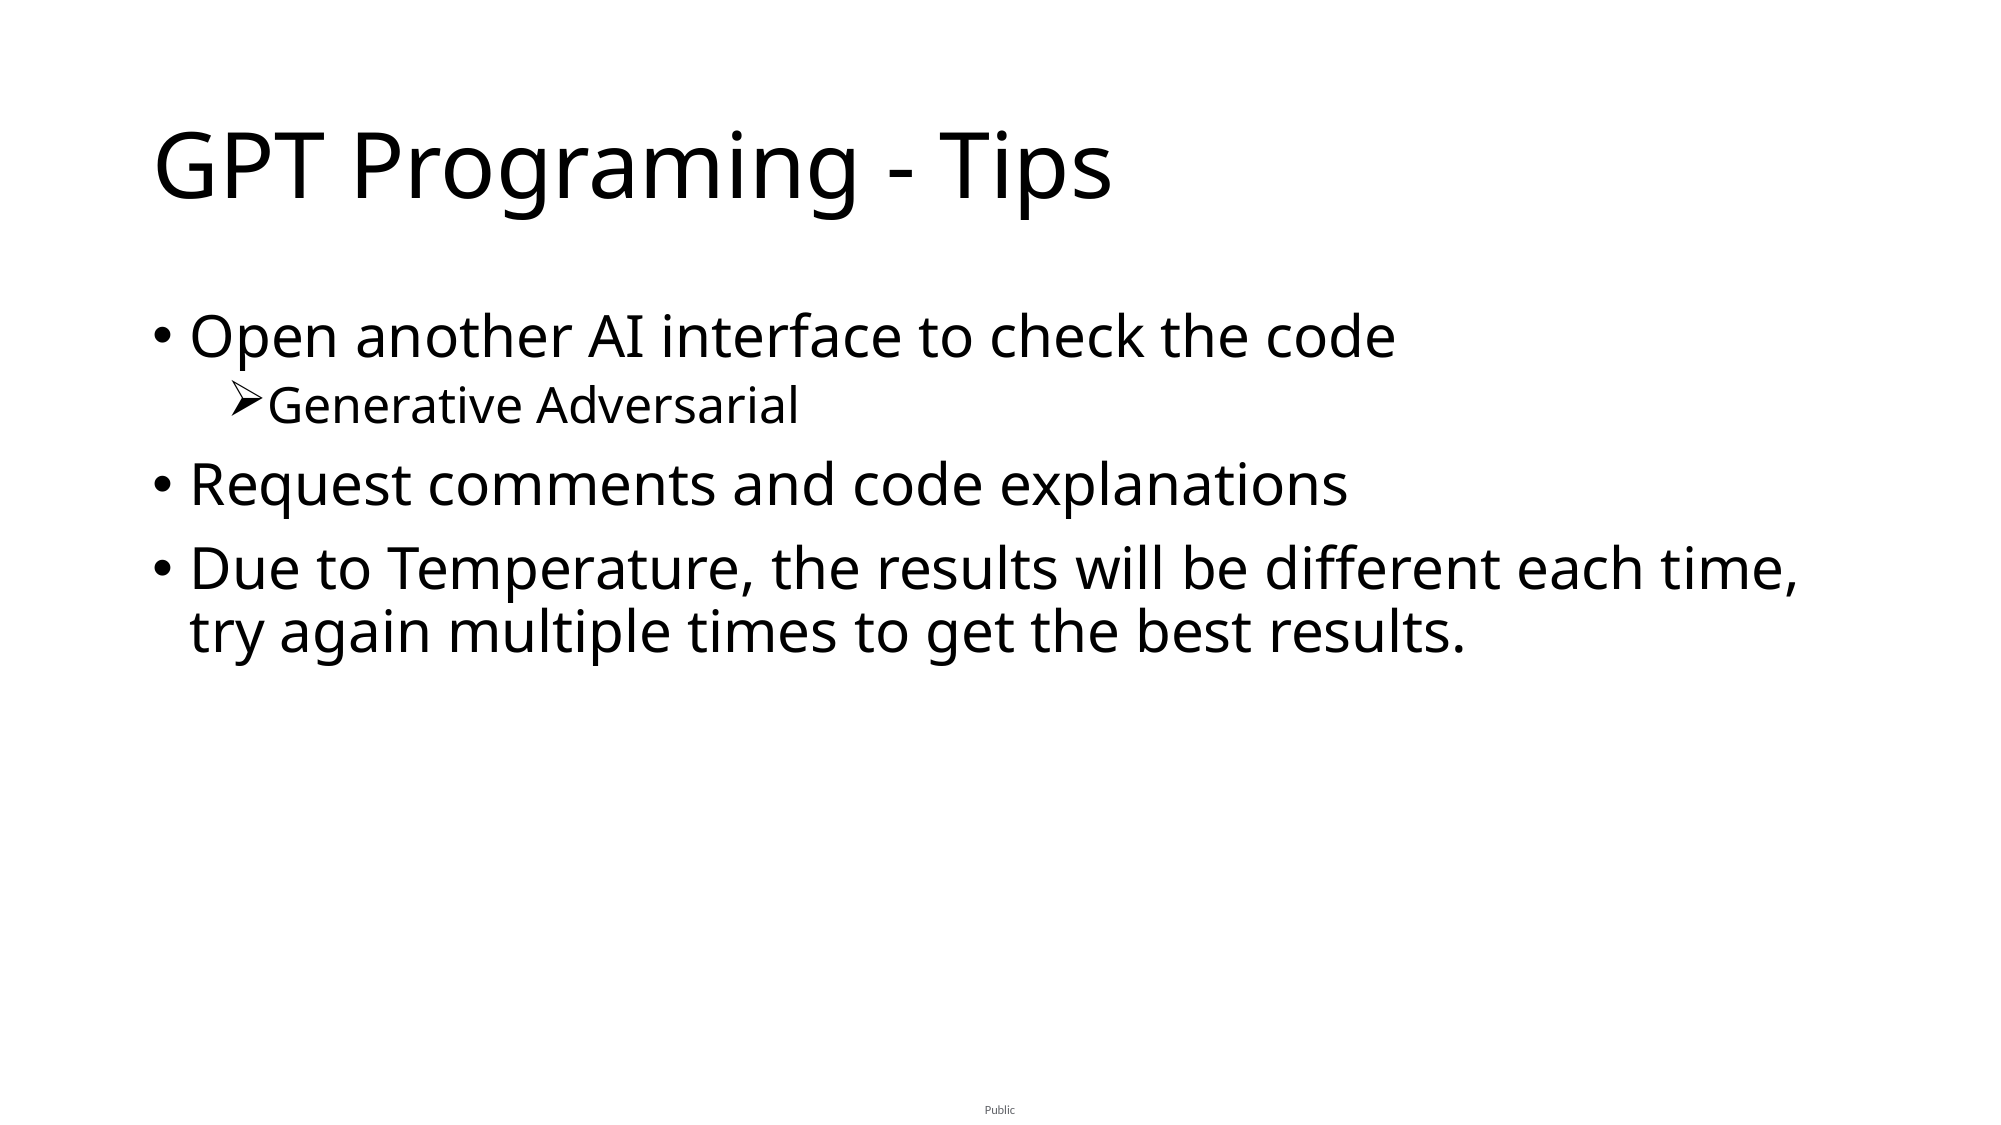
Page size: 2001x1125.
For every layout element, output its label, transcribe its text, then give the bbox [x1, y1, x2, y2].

list Open another AI interface to check the code Generative Adversarial Request comments and code explanations Due to Temperature, the results will be different each time, try again multiple times to get the best results. [137, 299, 1863, 1014]
title GPT Programing - Tips [137, 59, 1863, 278]
